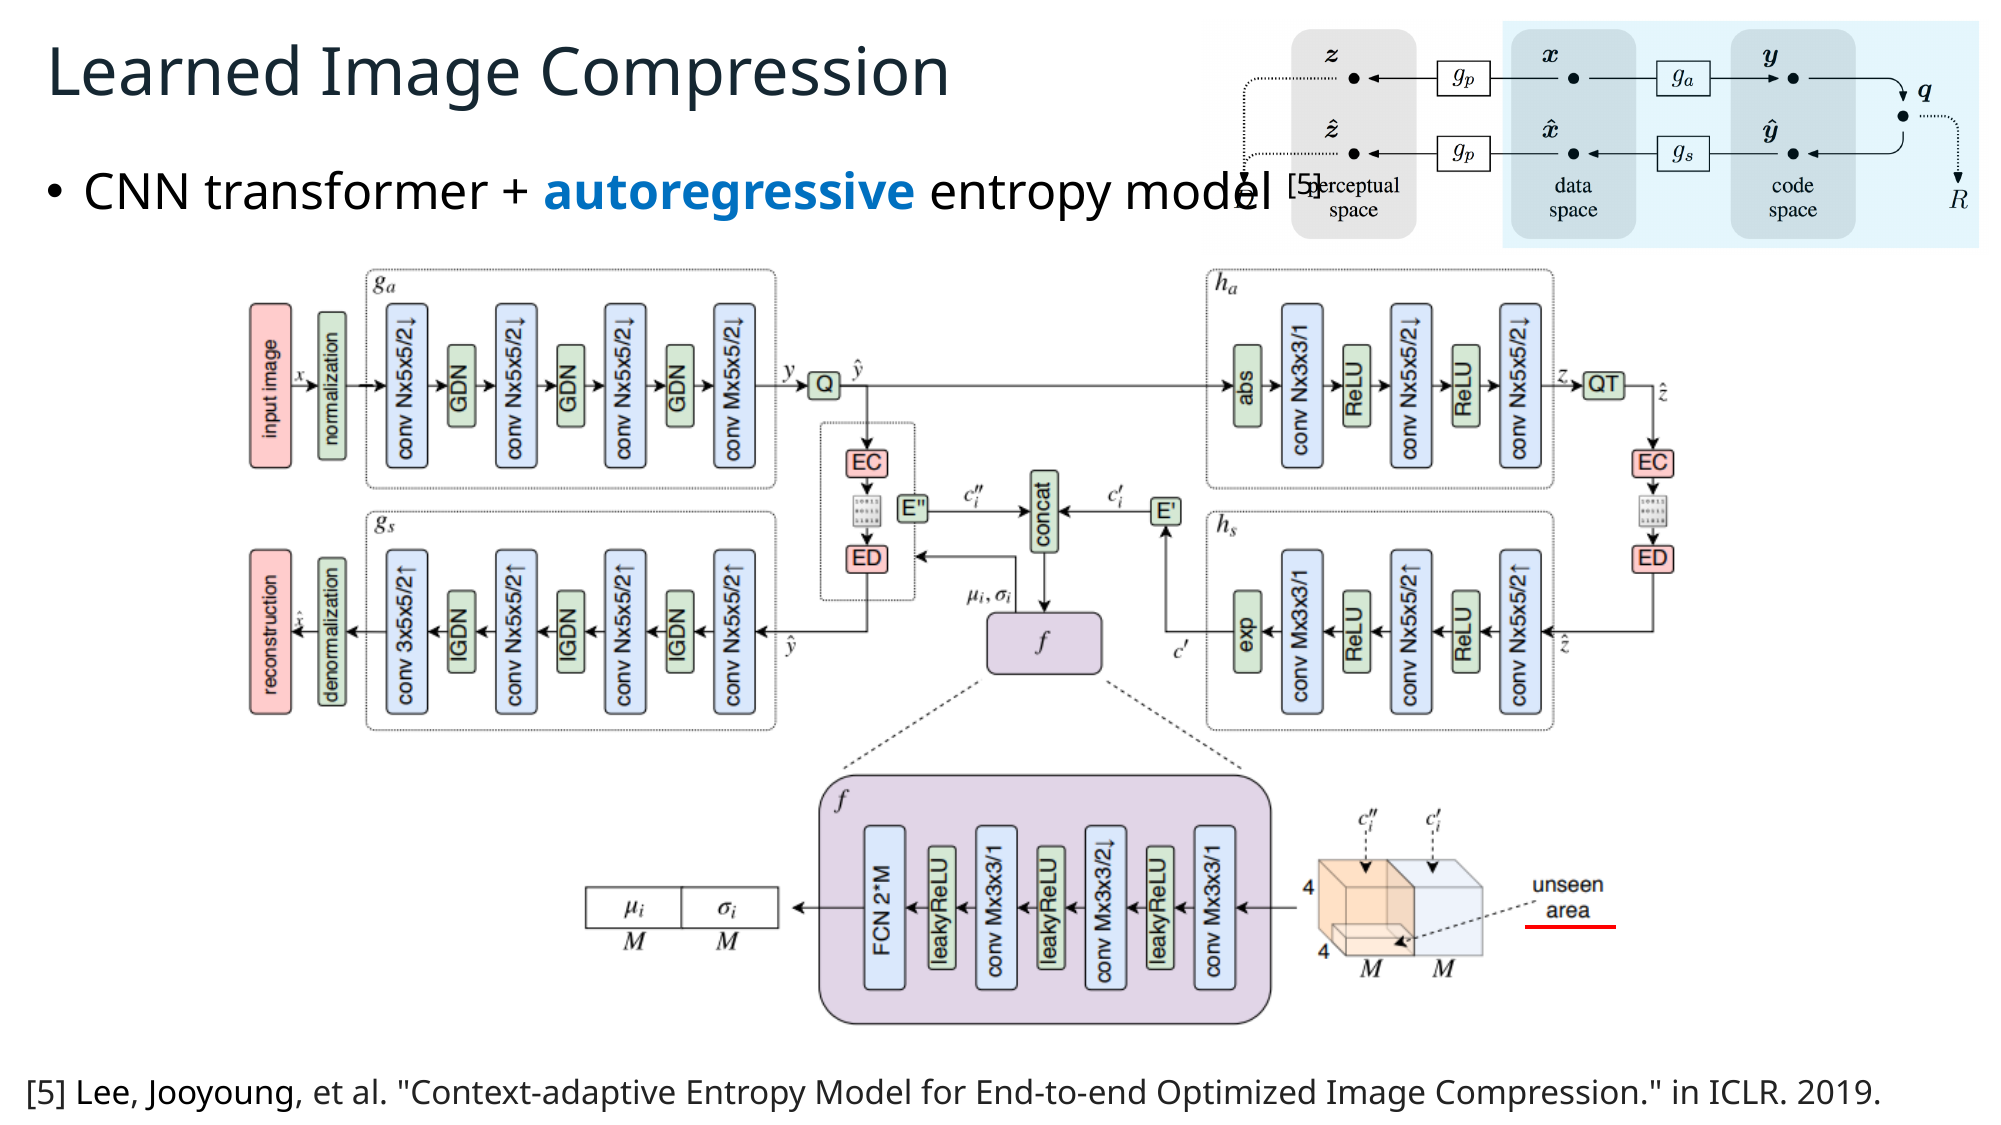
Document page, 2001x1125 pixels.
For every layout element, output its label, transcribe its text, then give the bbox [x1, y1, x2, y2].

list CNN transformer + autoregressive entropy model [5] [31, 158, 2000, 873]
picture [1201, 19, 1989, 255]
text_box Learned Image Compression [31, 21, 1121, 116]
picture [242, 256, 1683, 1036]
text_box [5] Lee, Jooyoung, et al. "Context-adaptive Entropy Model for End-to-end Optimized Image Compression." in ICLR. 2019. [10, 1063, 1948, 1119]
